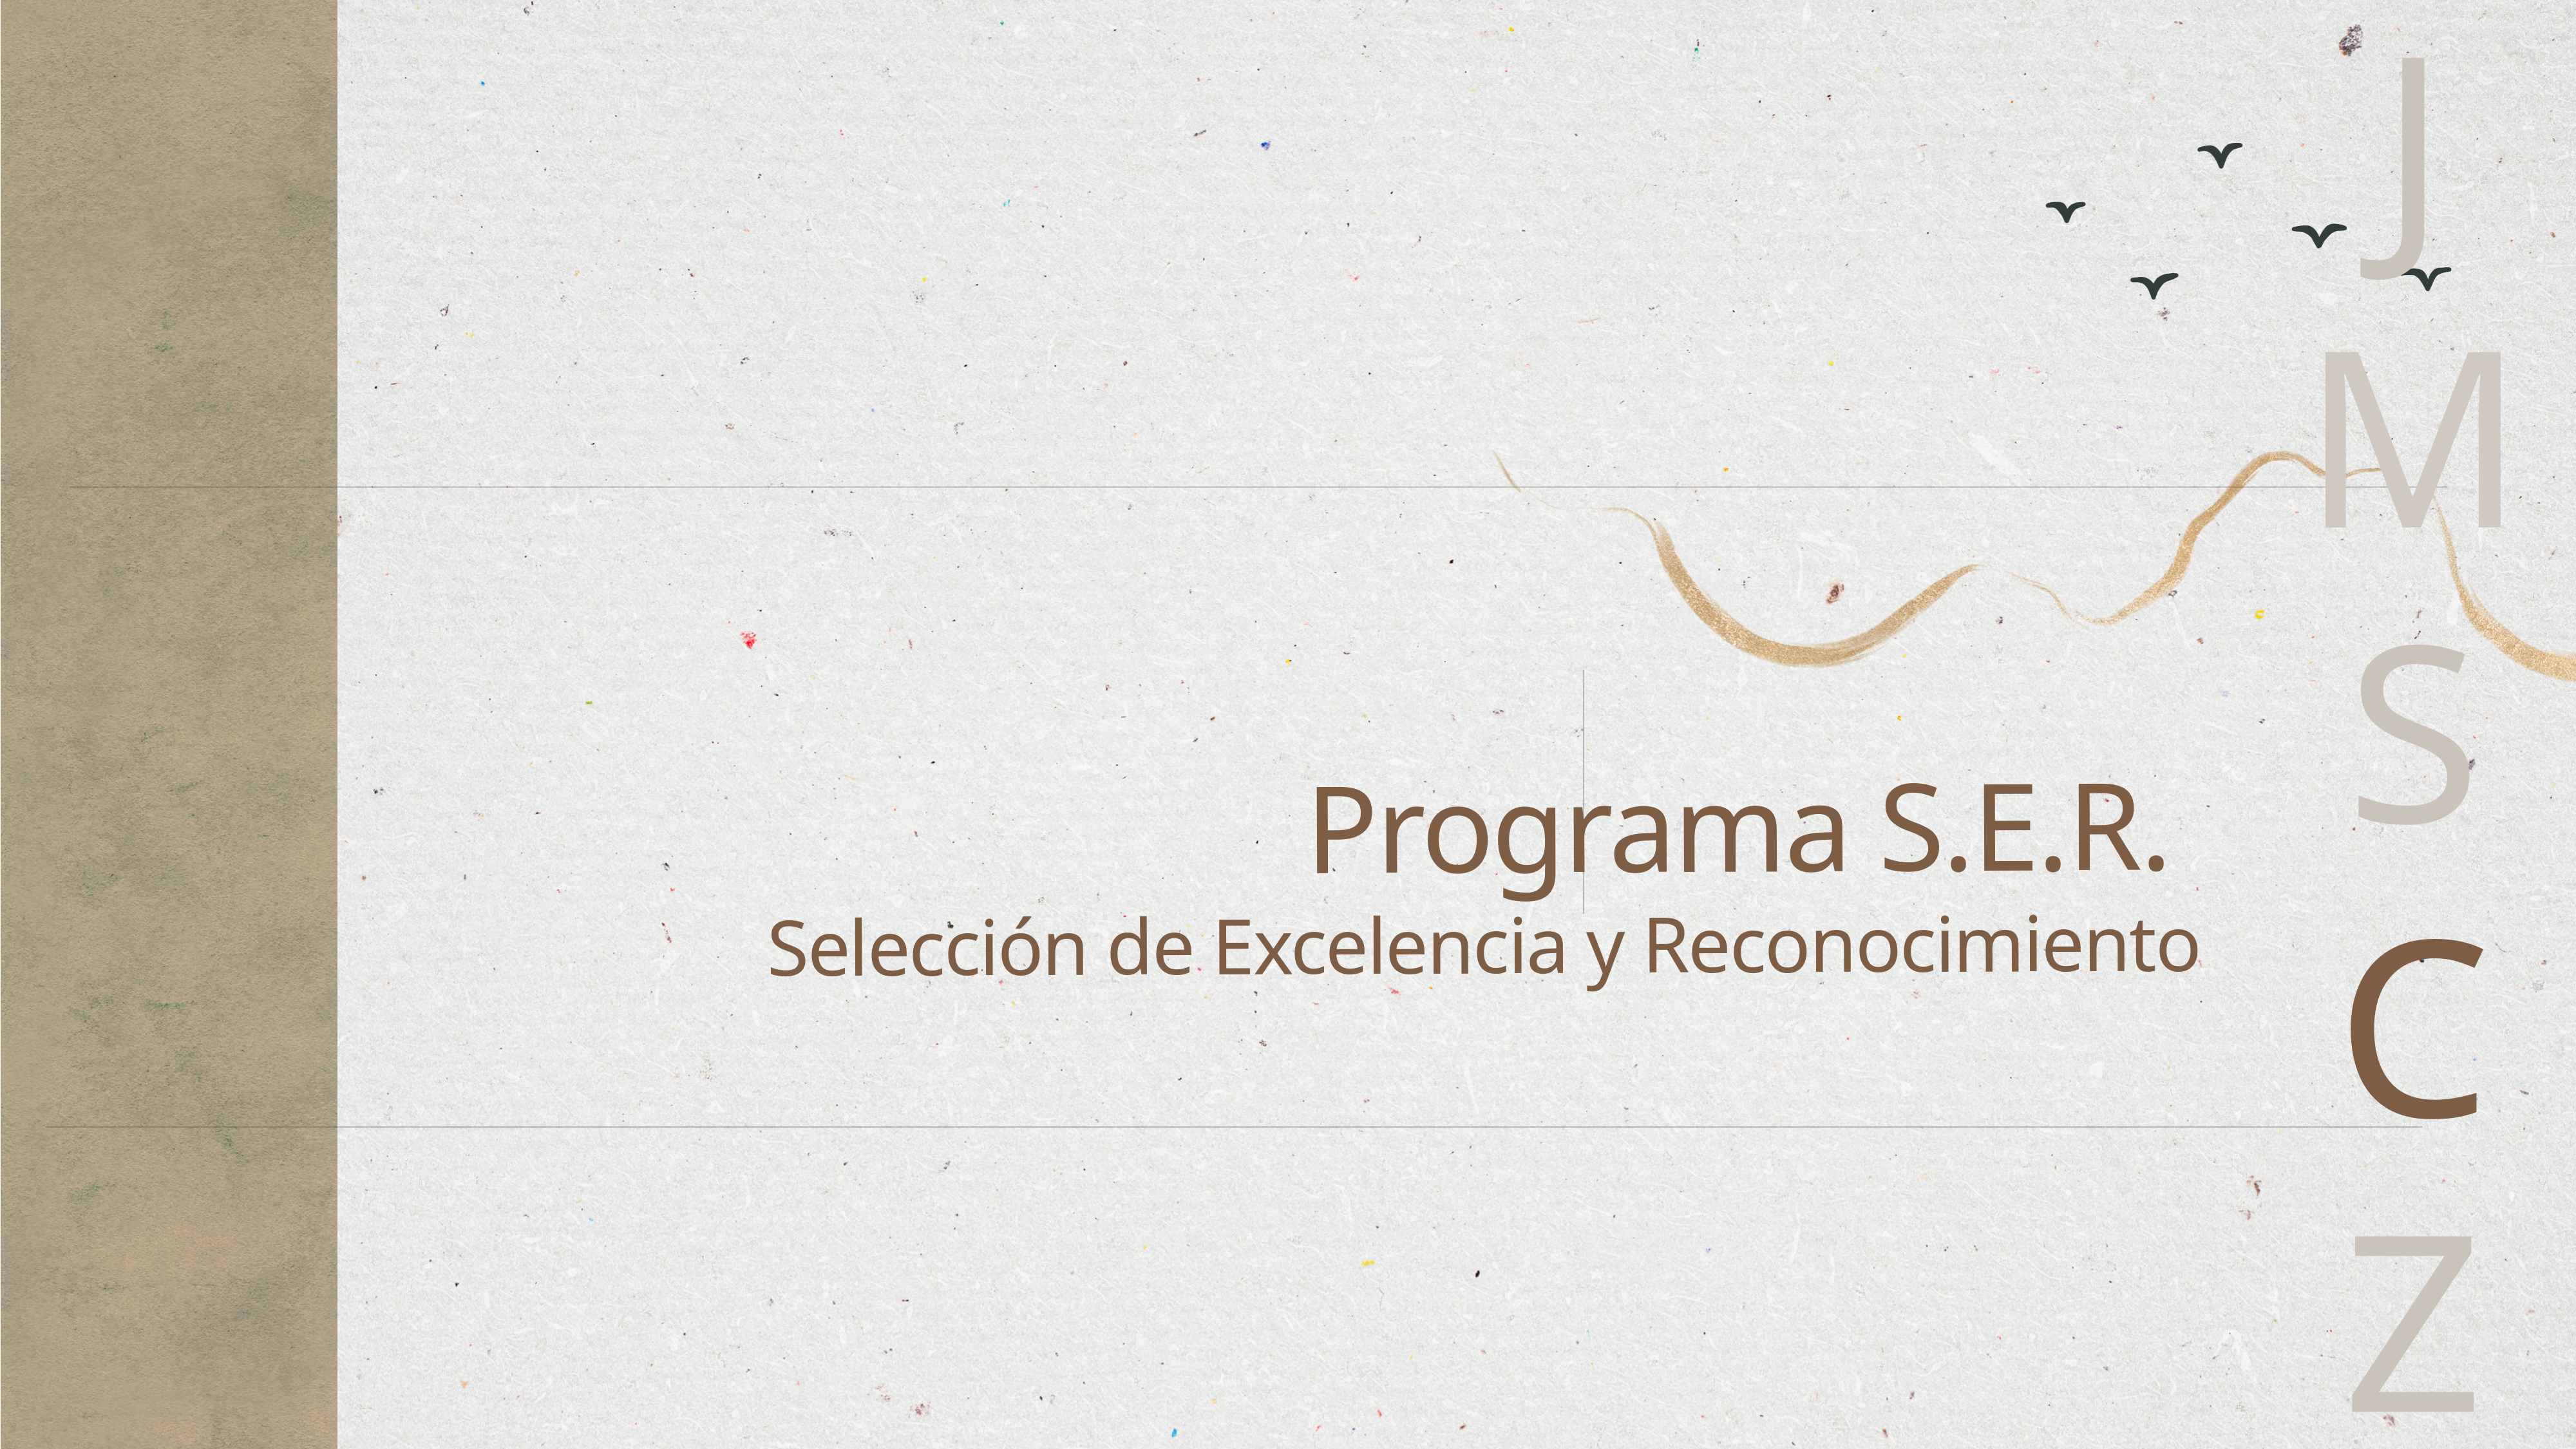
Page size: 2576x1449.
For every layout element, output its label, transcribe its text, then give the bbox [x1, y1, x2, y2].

title Programa S.E.R. Selección de Excelencia y Reconocimiento [259, 549, 2209, 1193]
picture [1, 0, 2576, 1449]
